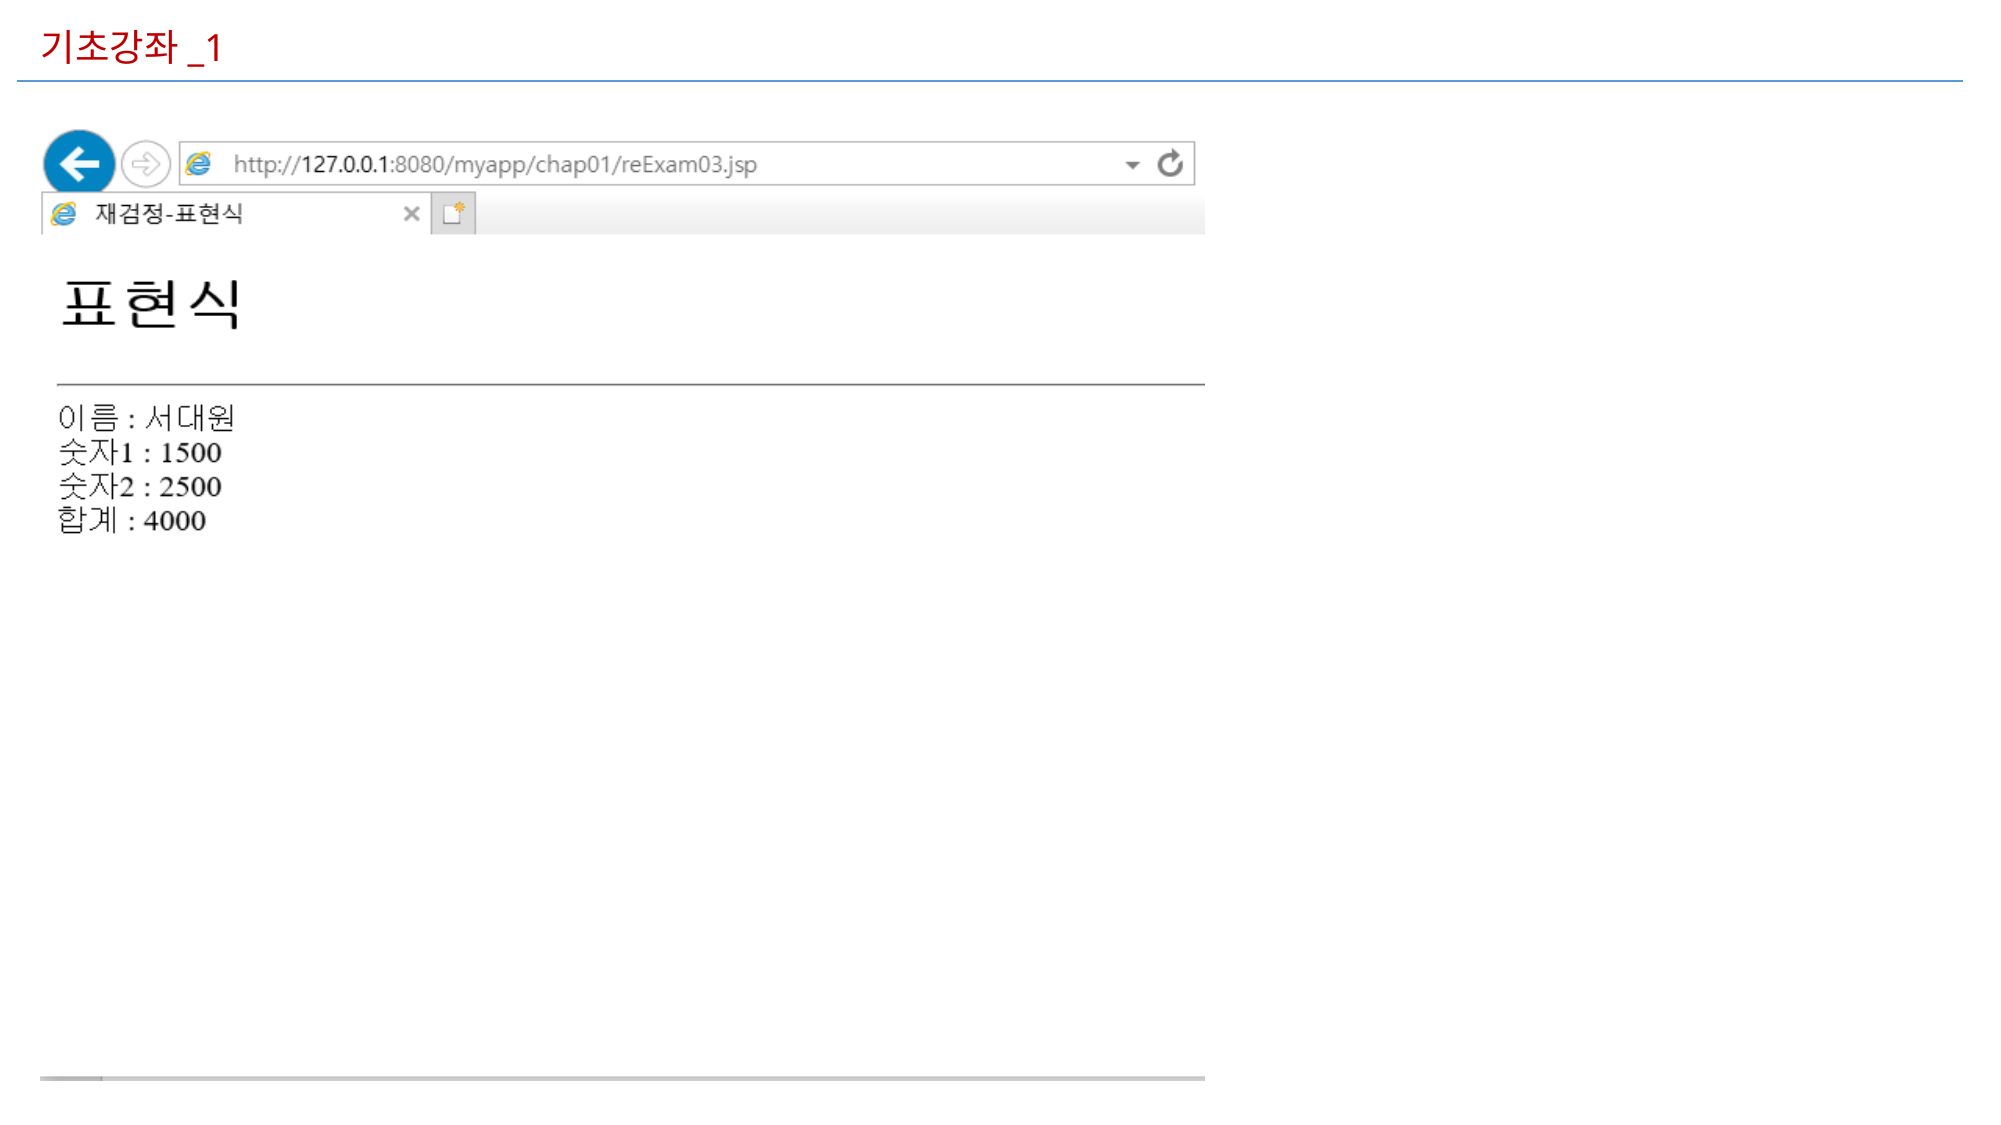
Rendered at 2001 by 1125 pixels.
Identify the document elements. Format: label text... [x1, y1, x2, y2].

text_box 기초강좌_1 [25, 16, 729, 77]
picture [40, 97, 1205, 1081]
